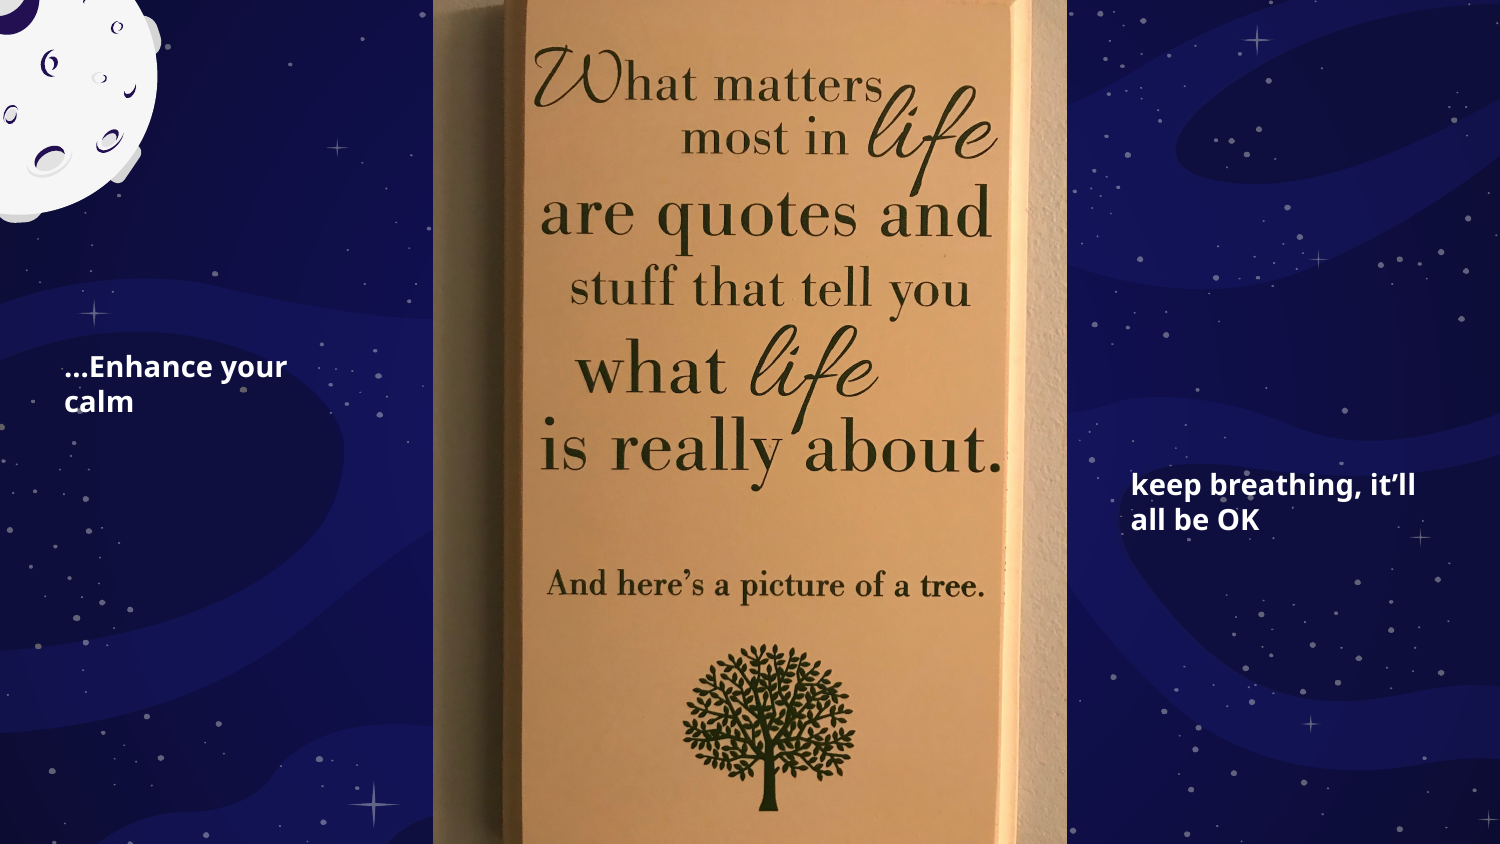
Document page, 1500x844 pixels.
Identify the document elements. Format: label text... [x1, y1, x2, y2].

text_box ...Enhance your calm [49, 333, 377, 655]
picture [0, 0, 1500, 844]
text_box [0, 0, 167, 219]
text_box keep breathing, it’ll all be OK [1115, 450, 1444, 773]
